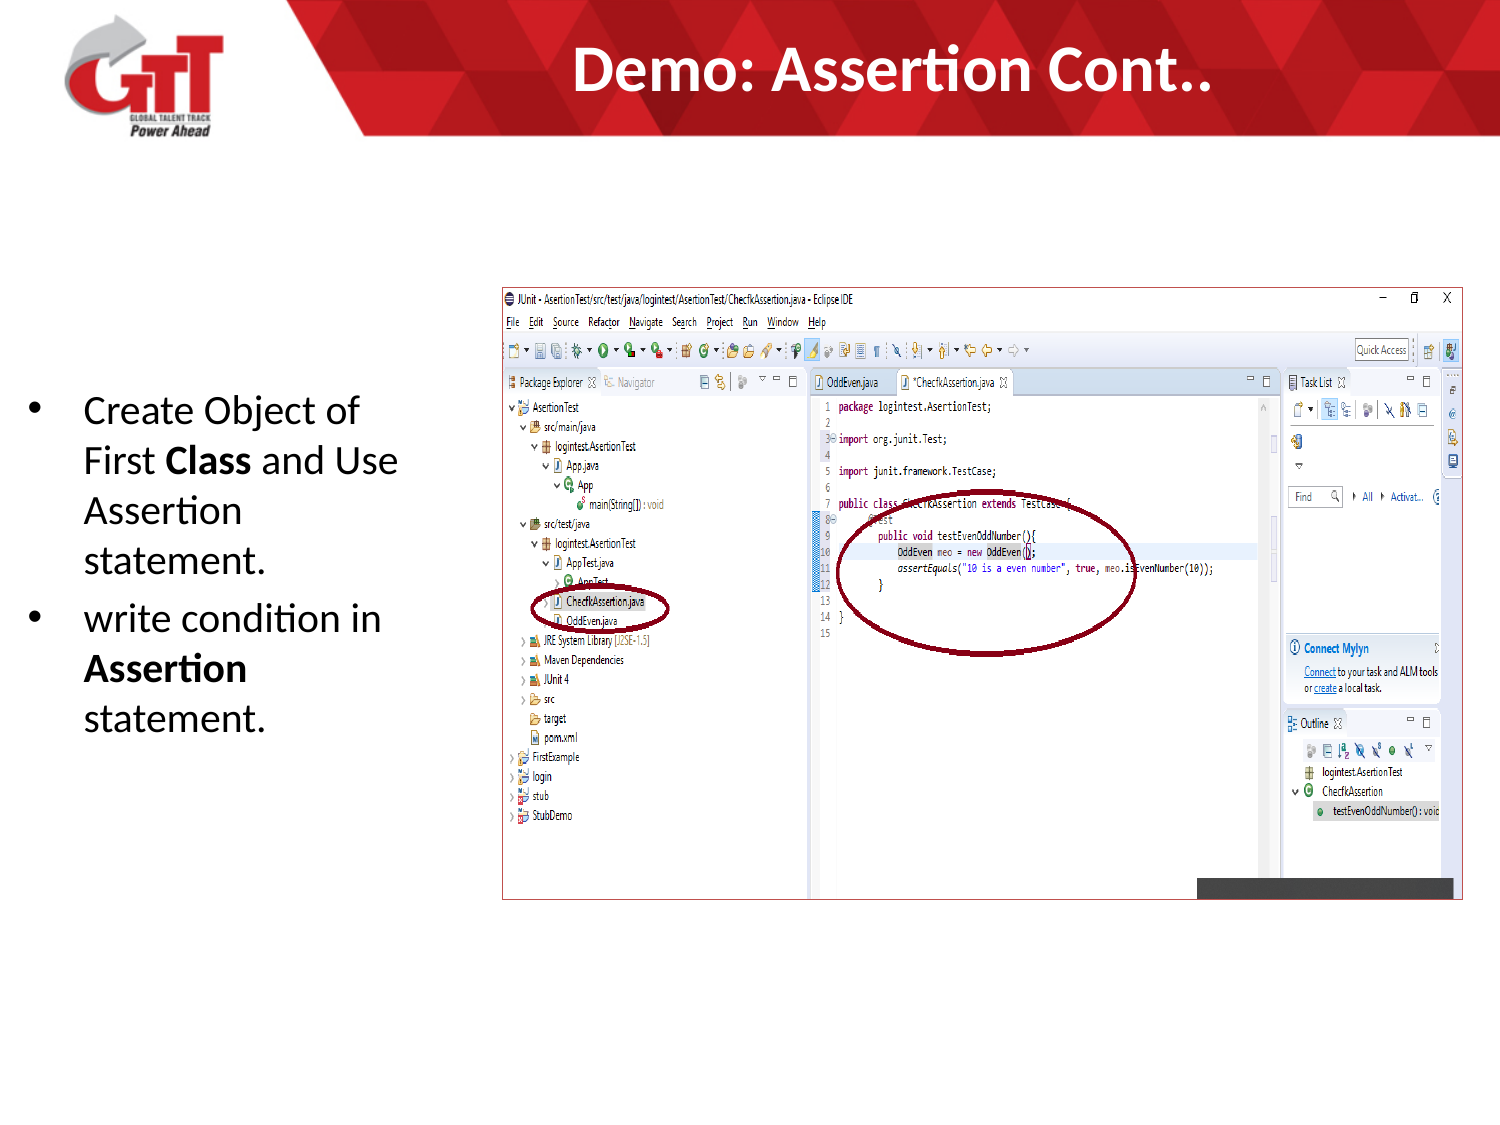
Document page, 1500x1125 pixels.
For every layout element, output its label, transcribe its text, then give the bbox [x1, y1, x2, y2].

list Create Object of First Class and Use Assertion statement. write condition in Assertion statement. [12, 375, 441, 813]
picture [0, 0, 1500, 1125]
title Demo: Assertion Cont.. [324, 12, 1463, 118]
